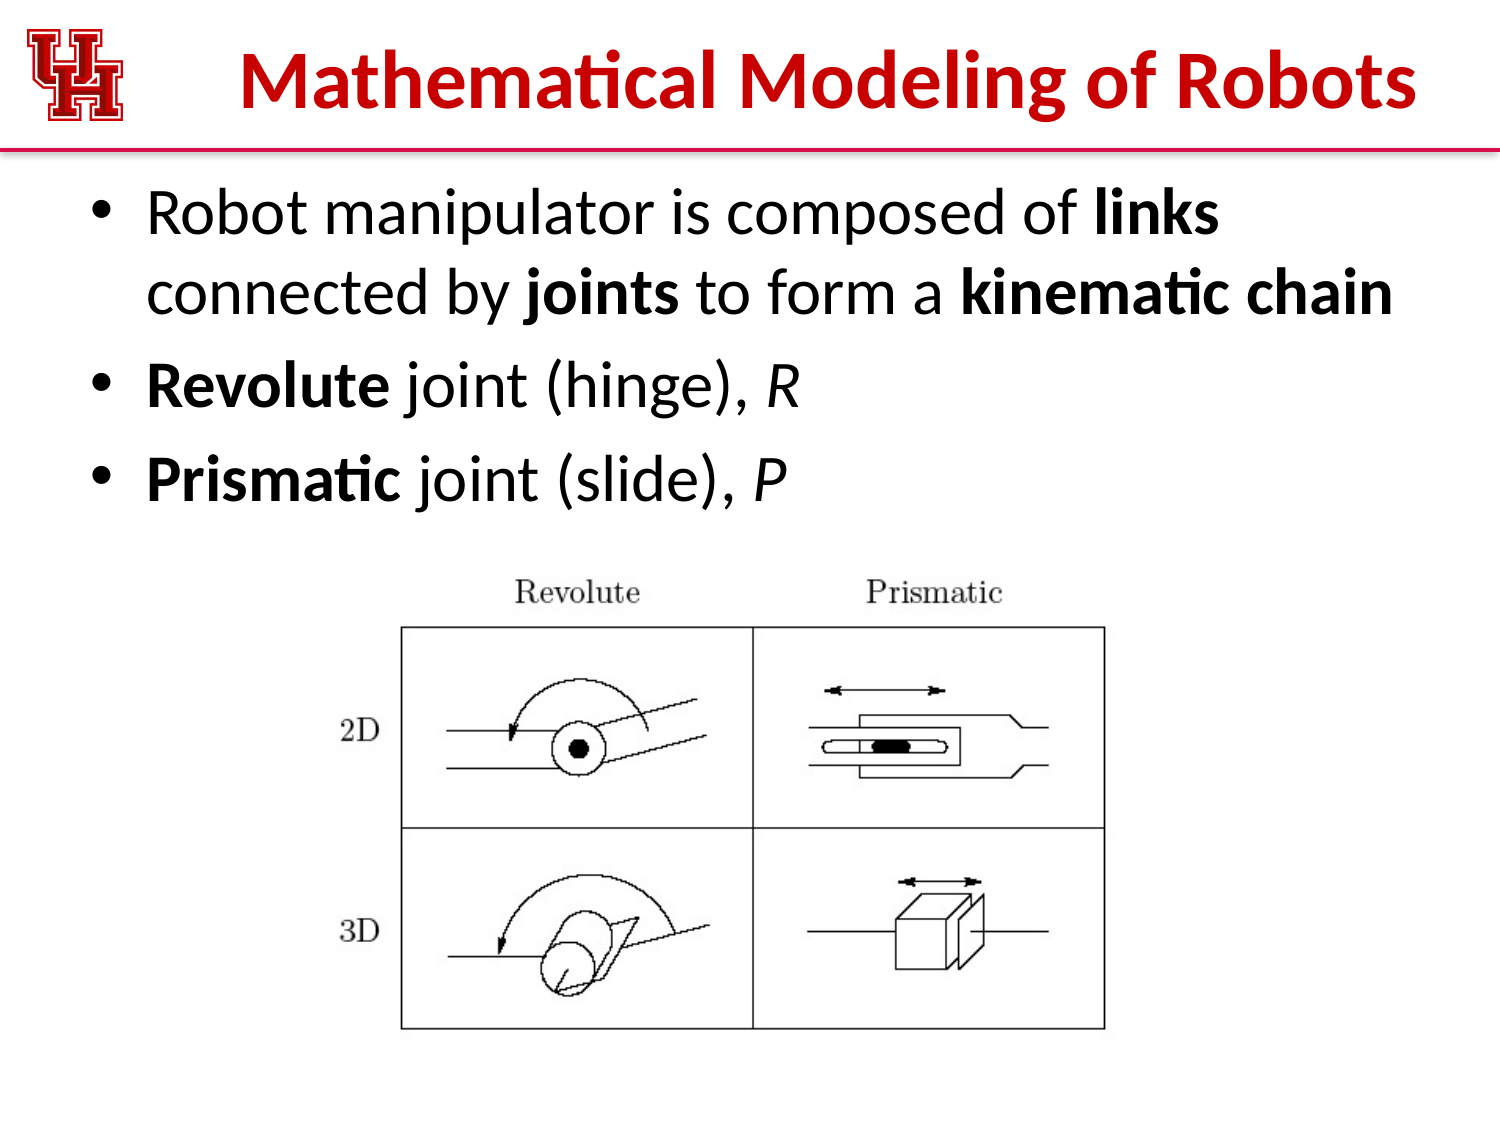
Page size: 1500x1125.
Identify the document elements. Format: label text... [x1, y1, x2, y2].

picture [27, 29, 123, 121]
title Mathematical Modeling of Robots [157, 0, 1500, 150]
list Robot manipulator is composed of links connected by joints to form a kinematic chain Revolute joint (hinge), R Prismatic joint (slide), P [75, 160, 1425, 1065]
picture [291, 564, 1205, 1065]
